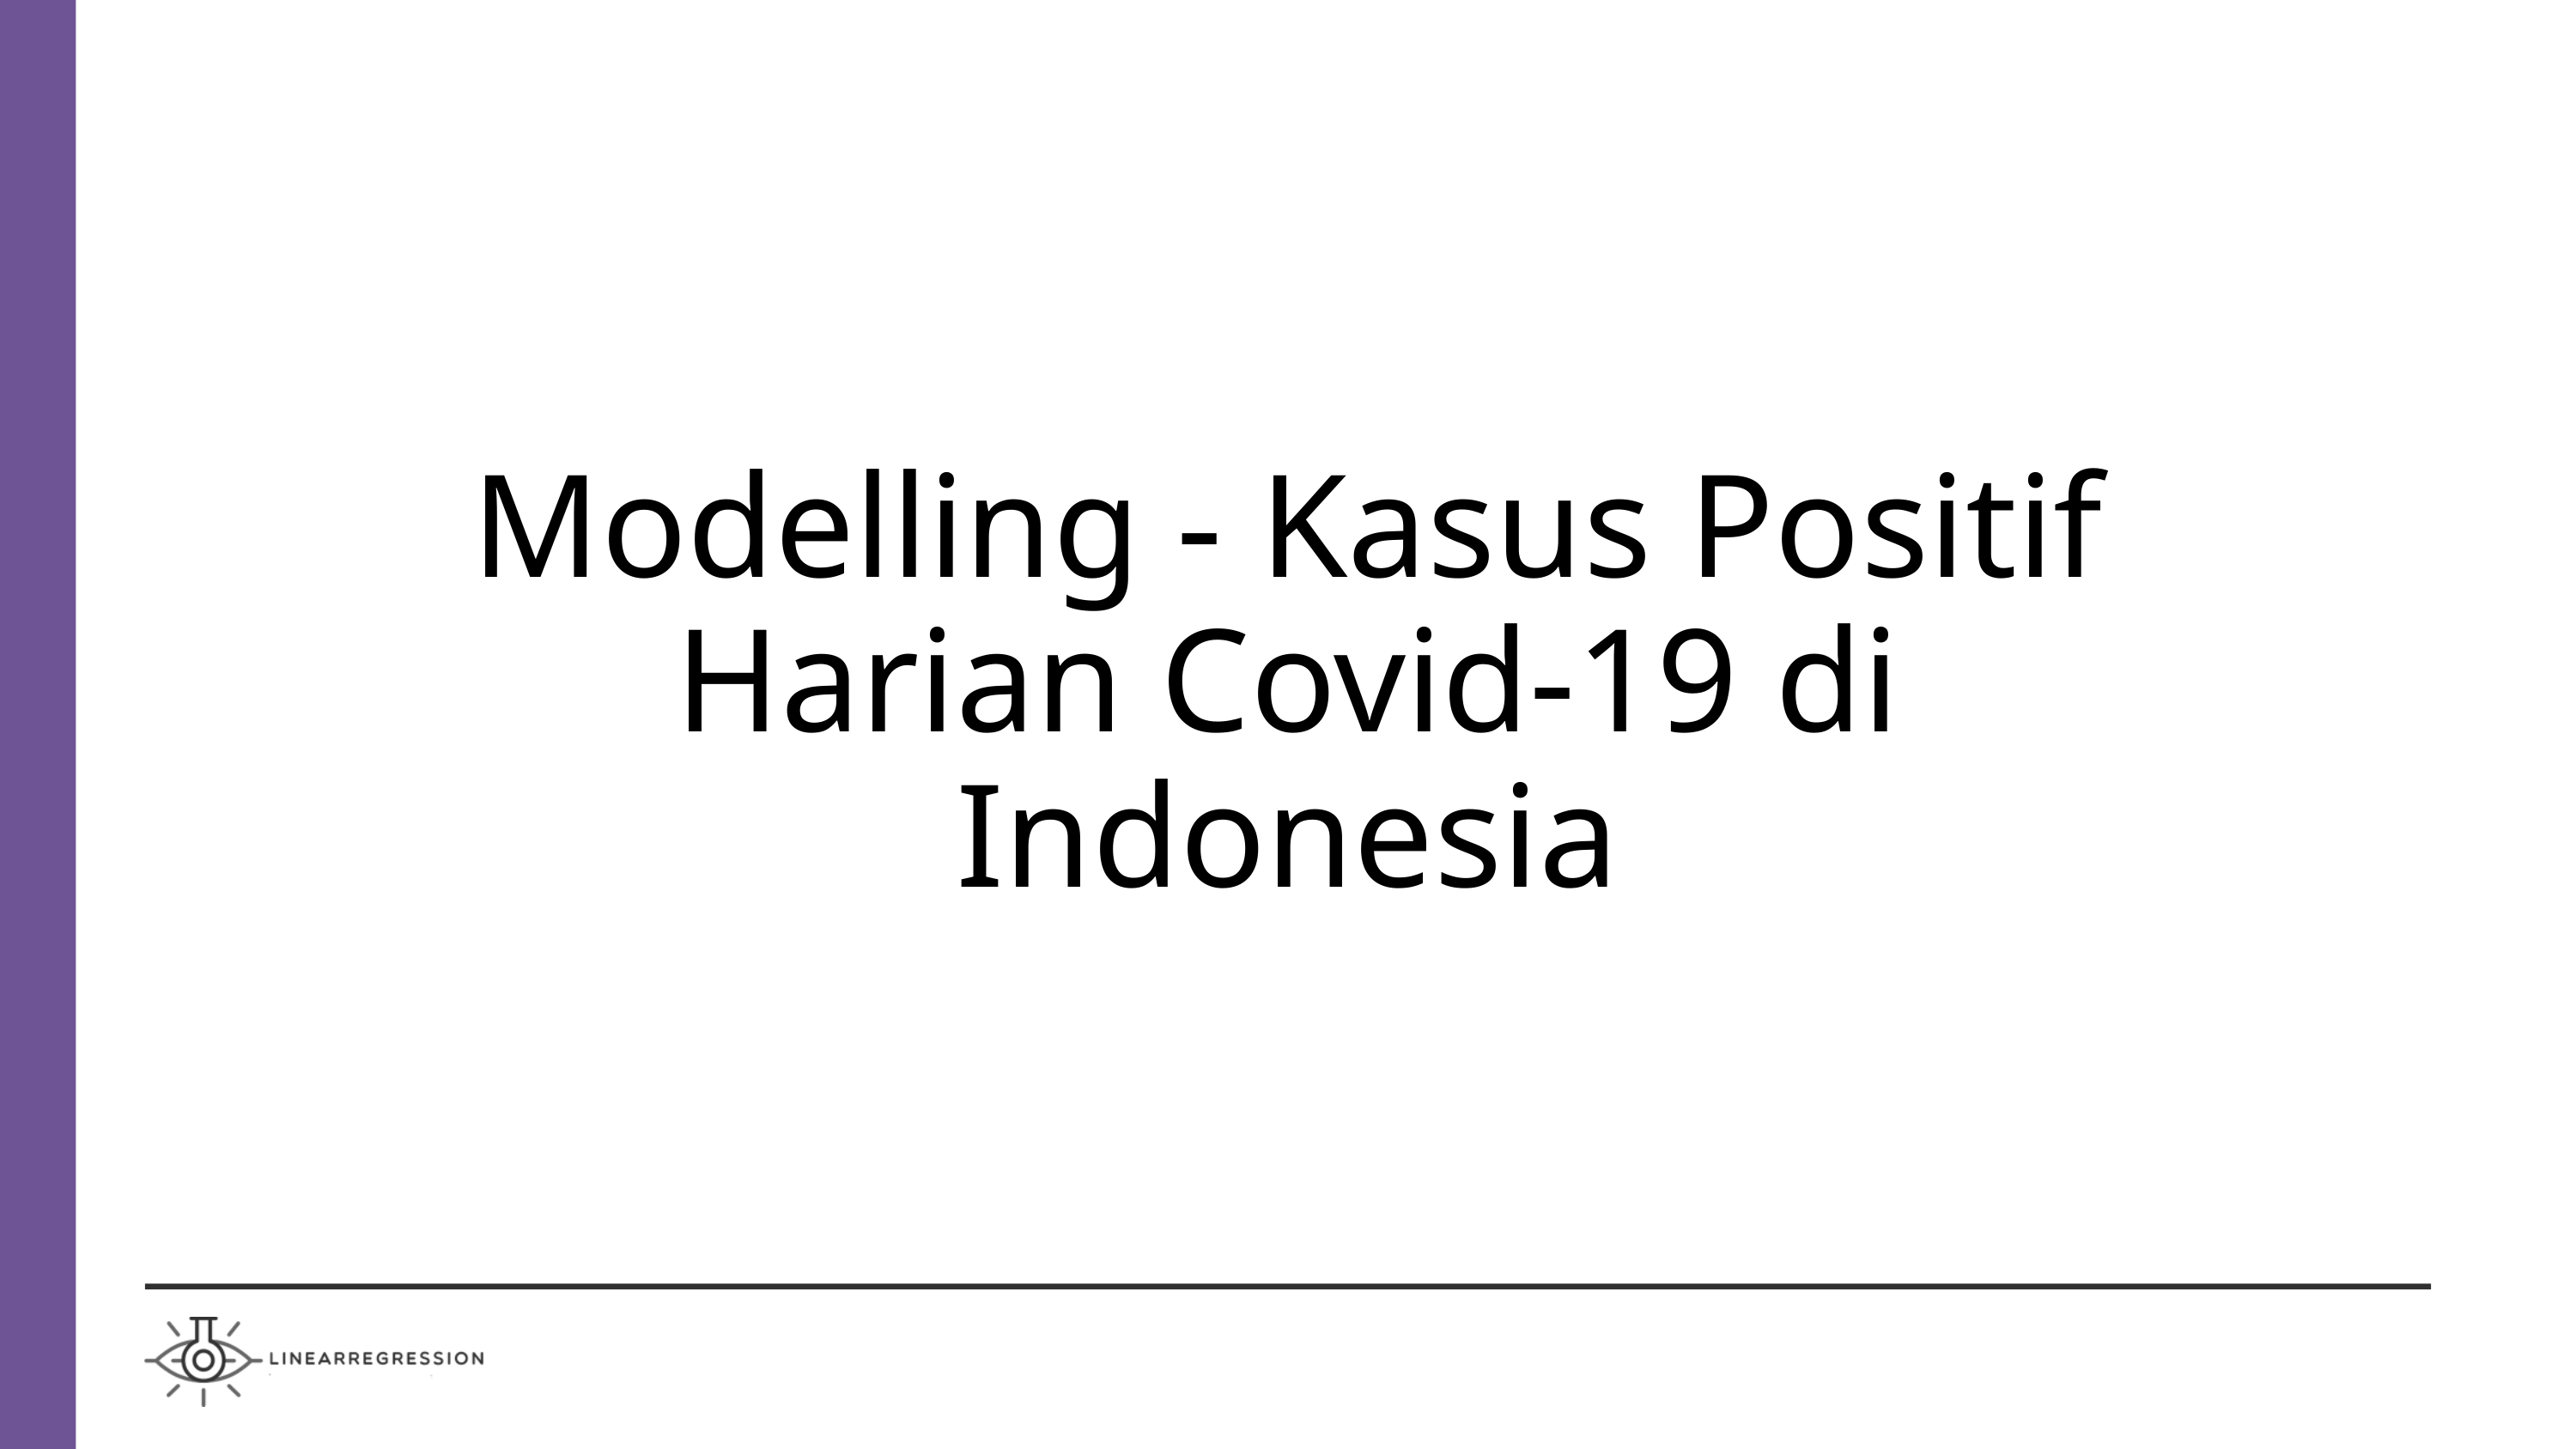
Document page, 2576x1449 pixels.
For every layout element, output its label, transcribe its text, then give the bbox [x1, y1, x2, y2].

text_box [144, 1283, 2432, 1407]
text_box Modelling - Kasus Positif Harian Covid-19 di Indonesia [392, 451, 2184, 916]
text_box [0, 0, 76, 1449]
